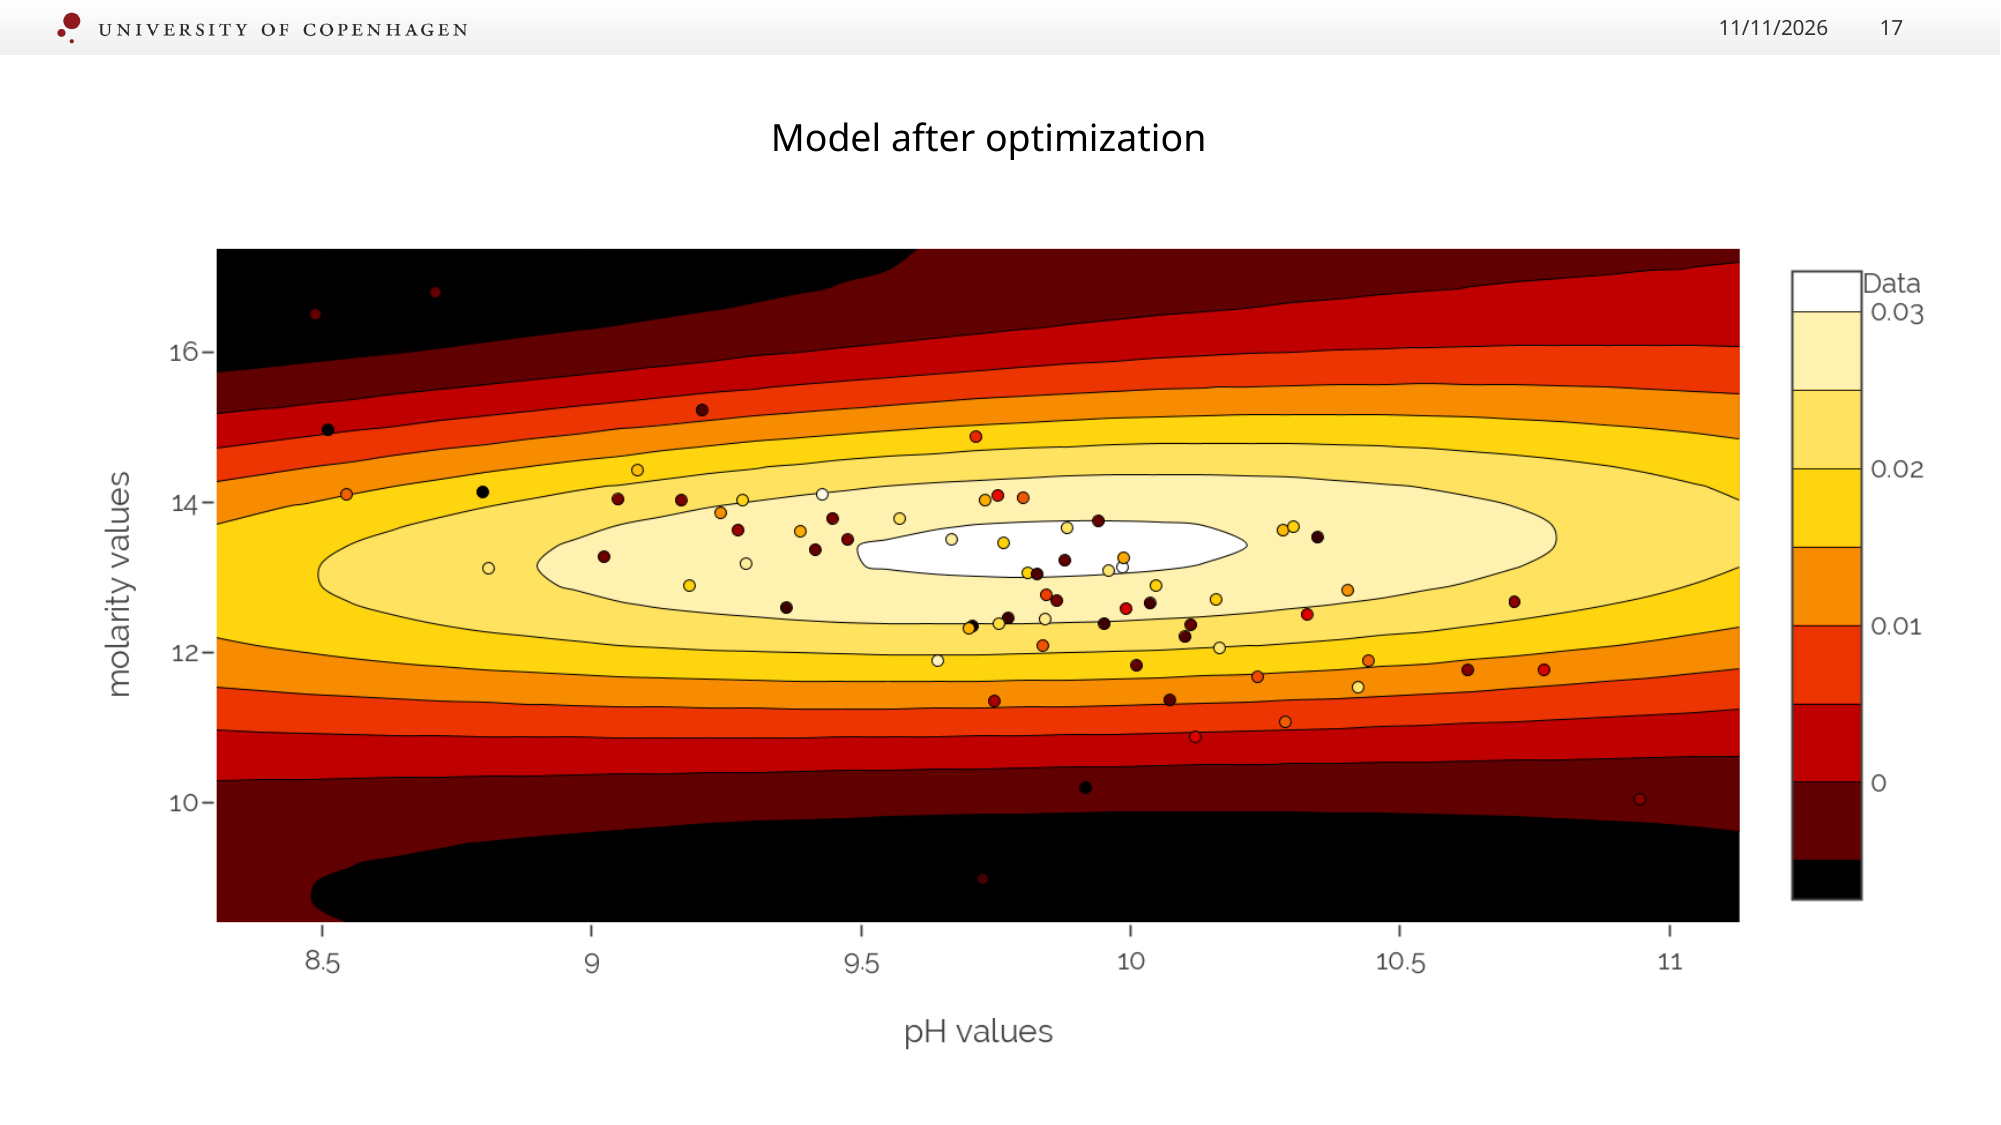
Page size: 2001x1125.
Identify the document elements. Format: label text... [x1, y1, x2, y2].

picture [97, 226, 1972, 1073]
text_box Model after optimization [756, 106, 1270, 166]
slide_number 17 [1840, 14, 1904, 43]
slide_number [1694, 14, 1829, 43]
picture [92, 15, 475, 42]
